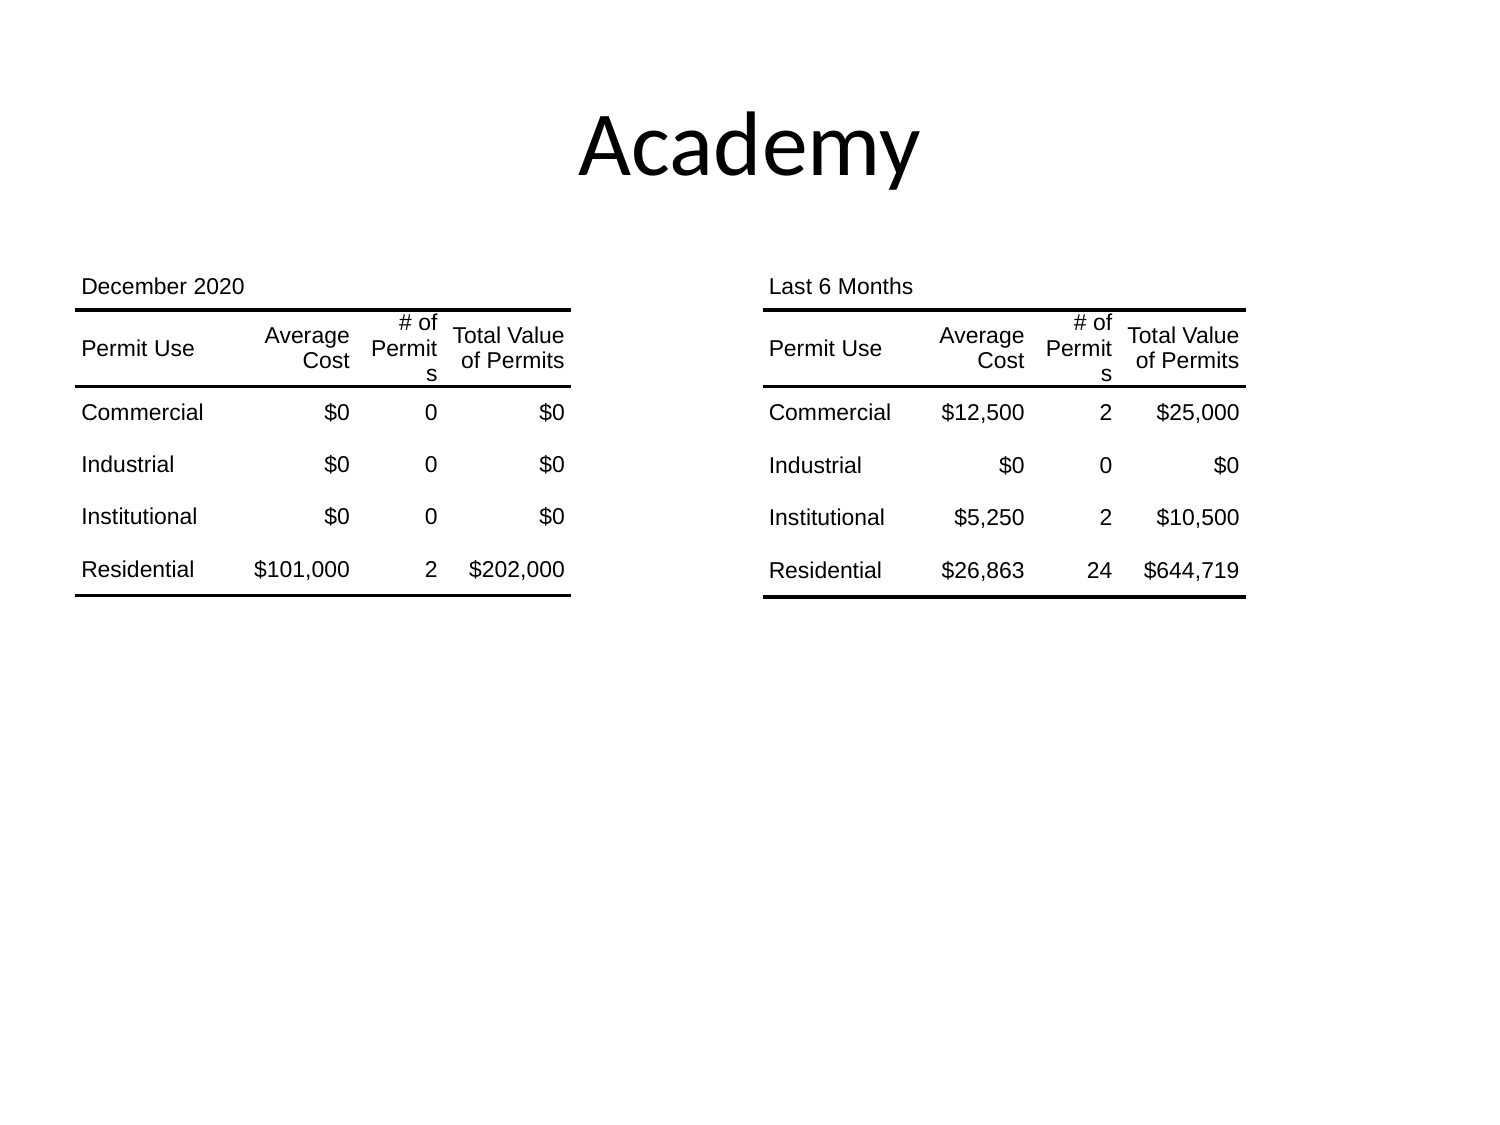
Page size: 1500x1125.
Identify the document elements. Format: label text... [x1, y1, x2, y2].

table_cell Residential [75, 543, 229, 594]
table_cell Total Value of Permits [444, 312, 571, 385]
table_cell $10,500 [1119, 491, 1246, 544]
table_cell 0 [356, 388, 444, 439]
table_cell $202,000 [444, 543, 571, 594]
table_cell $0 [444, 439, 571, 491]
table_cell 24 [1031, 544, 1119, 595]
table_cell $26,863 [916, 544, 1031, 595]
table_cell # of Permits [356, 312, 444, 385]
table_cell $25,000 [1119, 388, 1246, 439]
table_cell Total Value of Permits [1119, 312, 1246, 385]
table_cell Commercial [763, 388, 916, 439]
table_cell Permit Use [763, 312, 916, 385]
table_cell Permit Use [75, 312, 229, 385]
table_cell Institutional [763, 491, 916, 544]
table_cell $5,250 [916, 491, 1031, 544]
table_cell 0 [356, 491, 444, 543]
table_cell $0 [444, 491, 571, 543]
table_cell $0 [229, 388, 356, 439]
table_cell $0 [1119, 439, 1246, 491]
table_cell Commercial [75, 388, 229, 439]
table_cell $644,719 [1119, 544, 1246, 595]
table_cell $0 [444, 388, 571, 439]
table_cell # of Permits [1031, 312, 1119, 385]
table_cell 0 [356, 439, 444, 491]
table_cell $0 [229, 439, 356, 491]
table_cell $0 [229, 491, 356, 543]
table_cell $101,000 [229, 543, 356, 594]
table_cell 2 [1031, 491, 1119, 544]
table_cell Residential [763, 544, 916, 595]
table_cell $0 [916, 439, 1031, 491]
table_cell 2 [1031, 388, 1119, 439]
title Academy [75, 45, 1425, 233]
table_cell 2 [356, 543, 444, 594]
table_cell Average Cost [916, 312, 1031, 385]
table_cell Industrial [763, 439, 916, 491]
table_cell Average Cost [229, 312, 356, 385]
table_header December 2020 [75, 262, 571, 308]
table_cell Institutional [75, 491, 229, 543]
table_cell 0 [1031, 439, 1119, 491]
table_cell $12,500 [916, 388, 1031, 439]
table_header Last 6 Months [763, 262, 1246, 308]
table_cell Industrial [75, 439, 229, 491]
